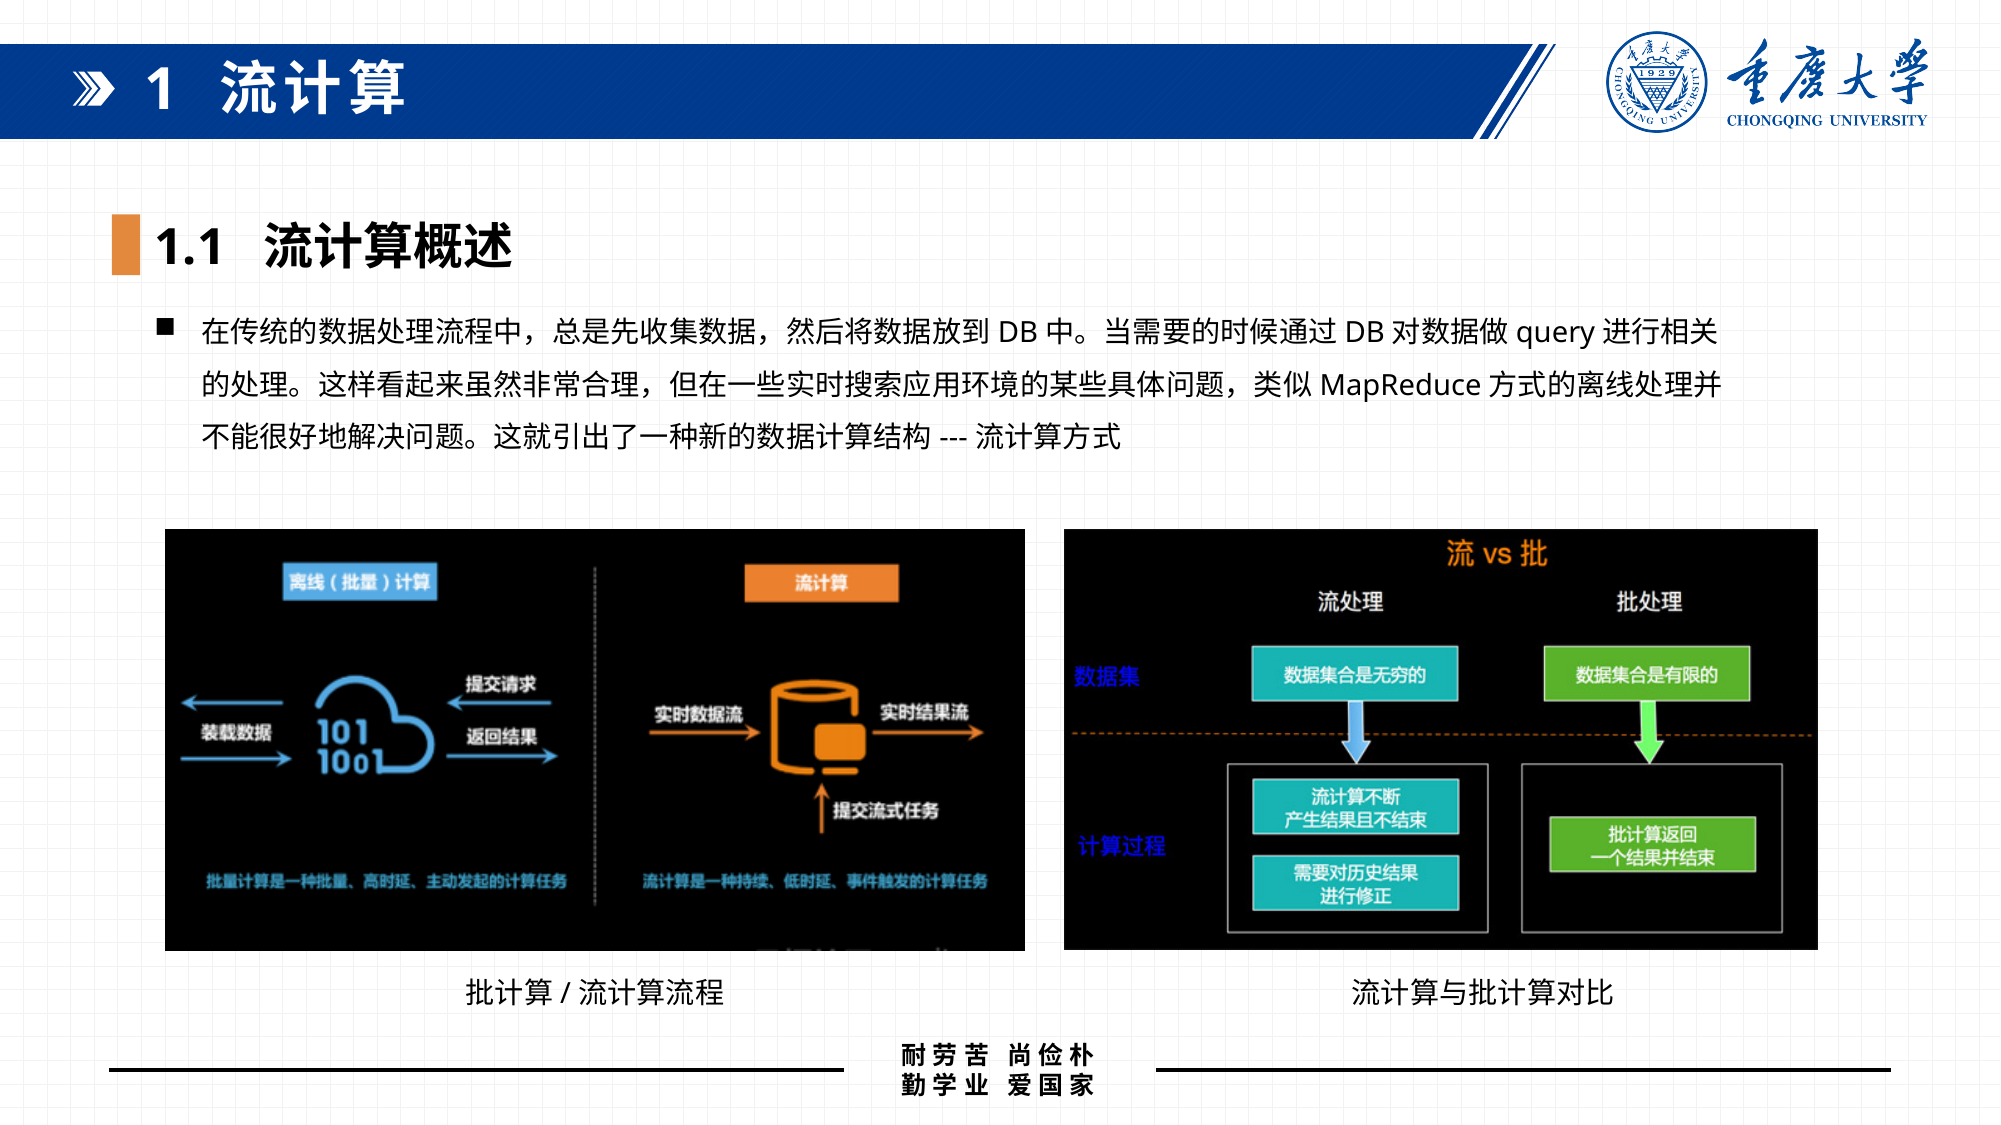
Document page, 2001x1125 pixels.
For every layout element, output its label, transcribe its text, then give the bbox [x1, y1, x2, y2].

list 1.1 流计算概述 [139, 213, 1891, 275]
text_box 在传统的数据处理流程中，总是先收集数据，然后将数据放到DB中。当需要的时候通过DB对数据做query进行相关的处理。这样看起来虽然非常合理，但在一些实时搜索应用环境的某些具体问题，类似MapReduce方式的离线处理并不能很好地解决问题。这就引出了一种新的数据计算结构---流计算方式 [139, 288, 1758, 461]
text_box 批计算/流计算流程 [450, 966, 740, 1017]
text_box 流计算与批计算对比 [1336, 966, 1630, 1017]
picture [165, 529, 1025, 951]
picture [1064, 529, 1818, 950]
picture [1606, 31, 1928, 133]
list 1 流计算 [108, 51, 1356, 136]
